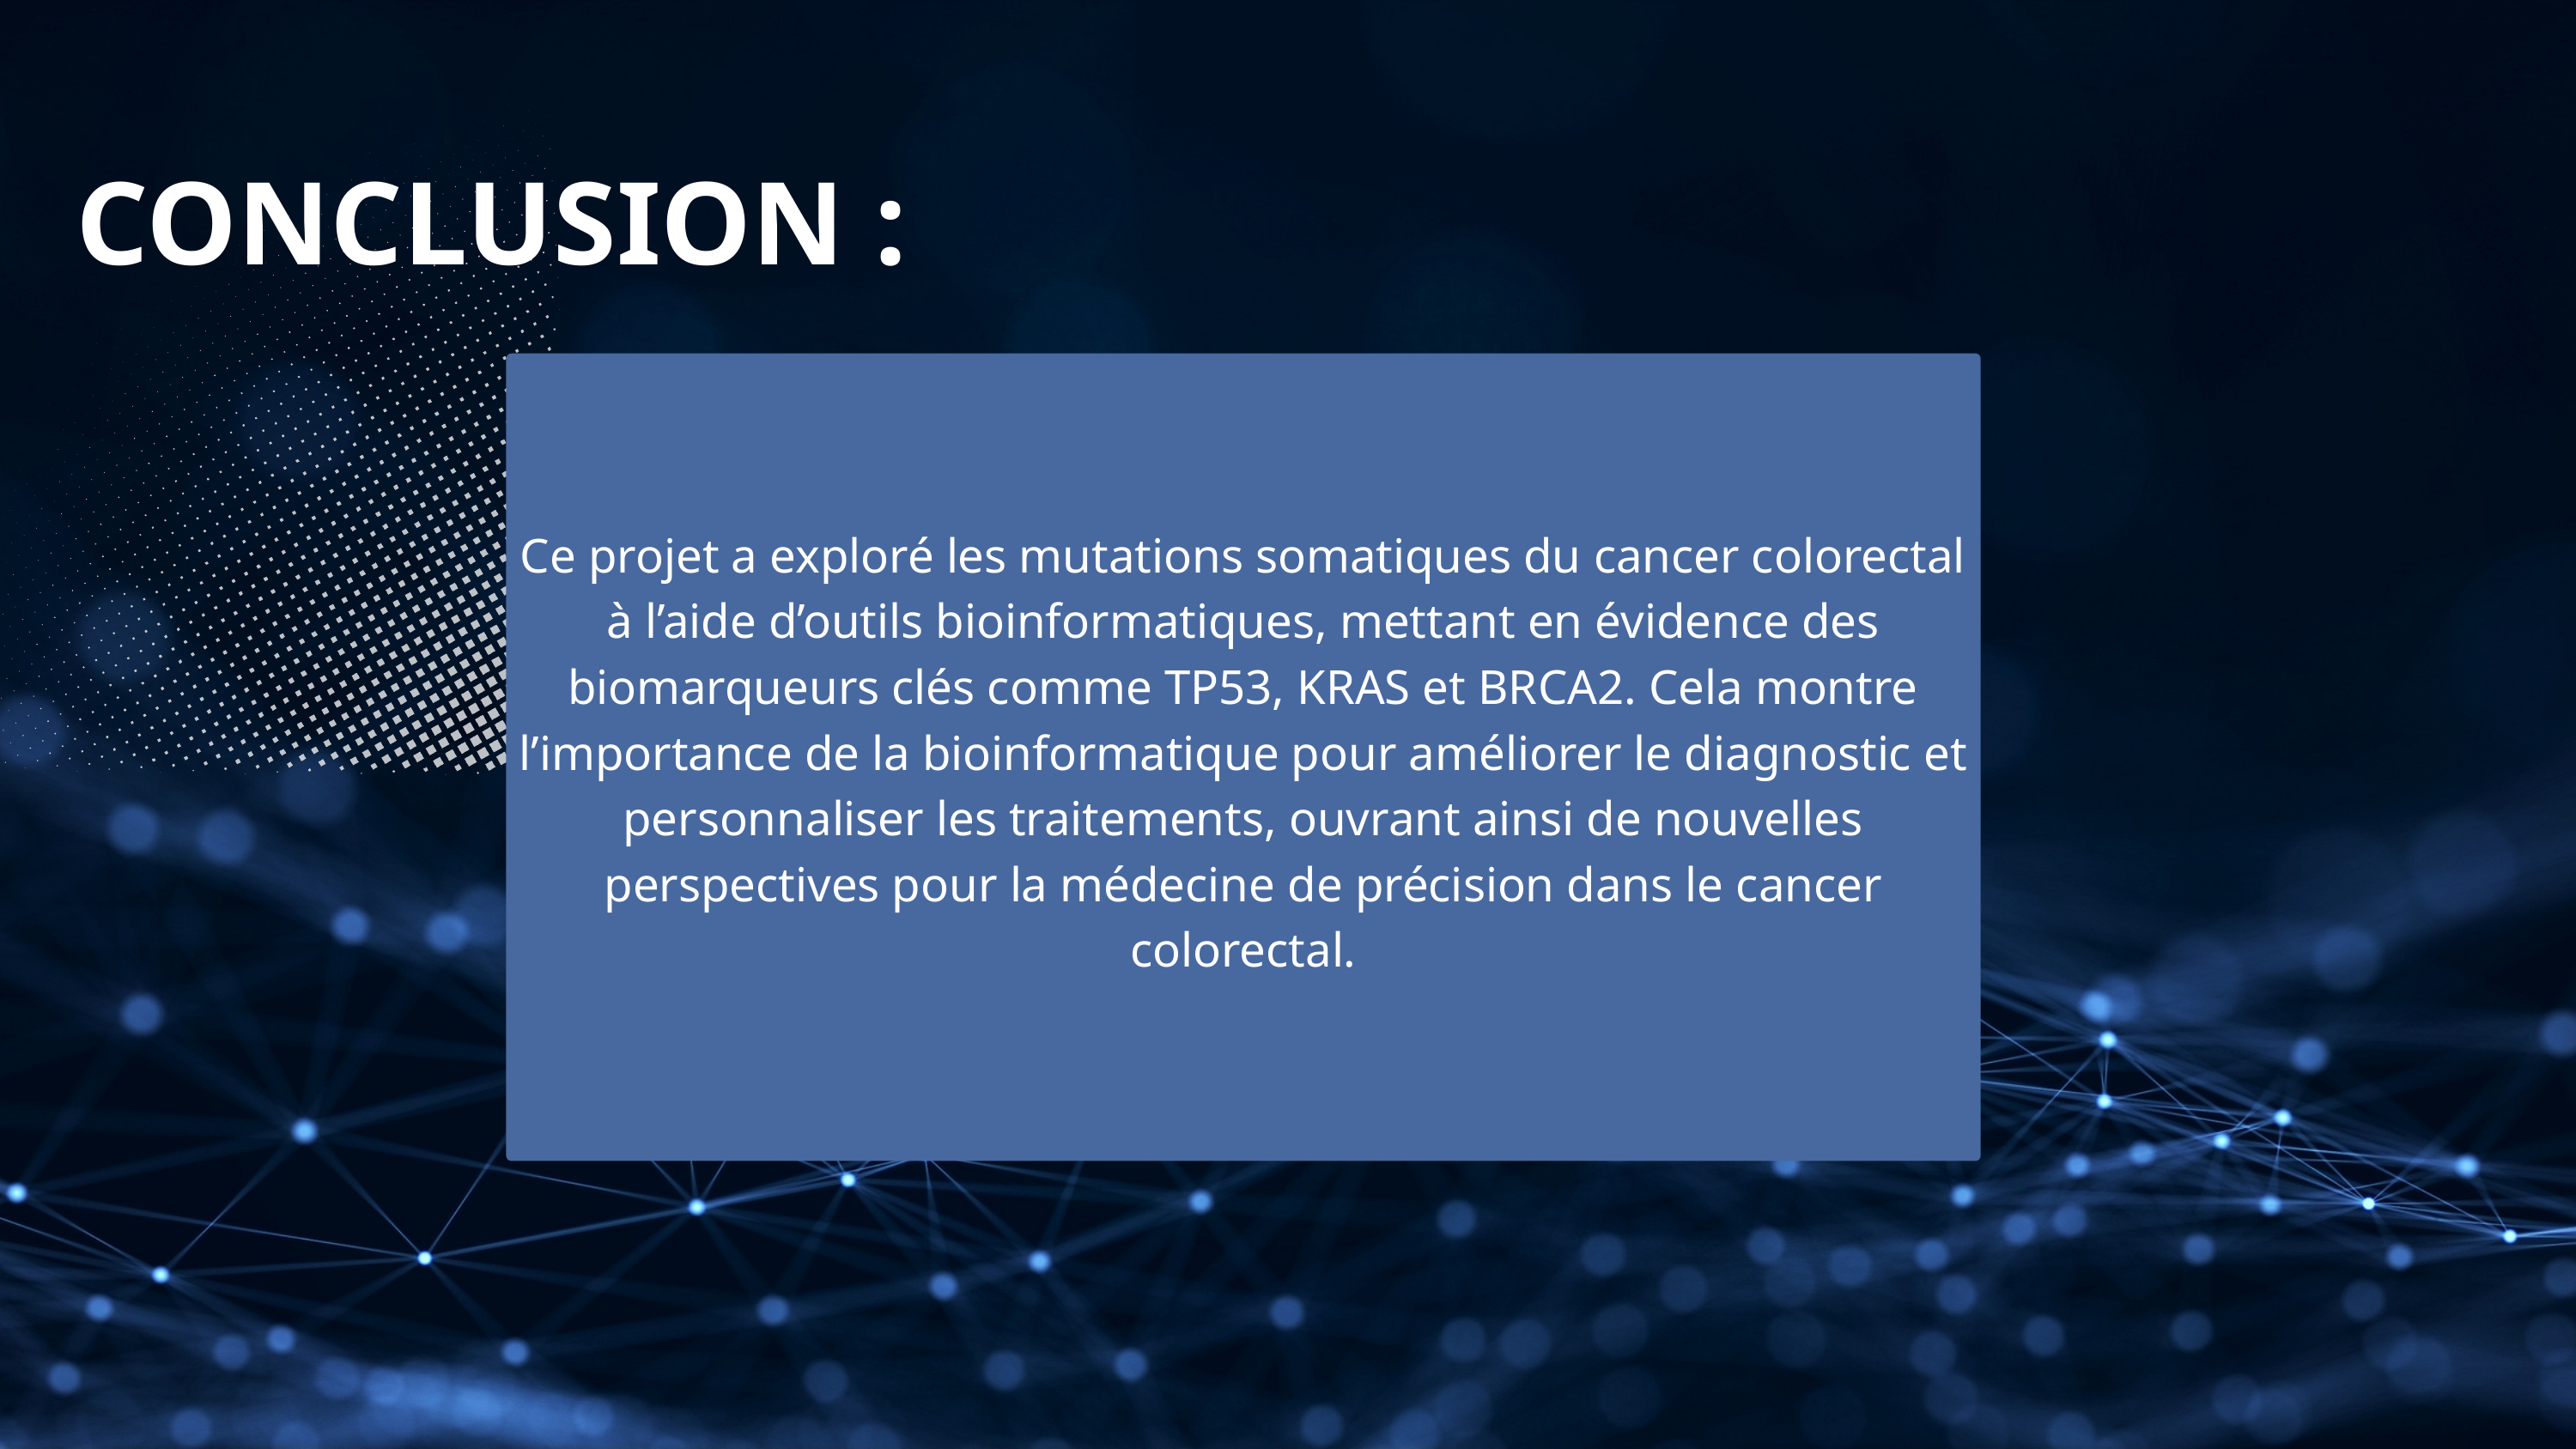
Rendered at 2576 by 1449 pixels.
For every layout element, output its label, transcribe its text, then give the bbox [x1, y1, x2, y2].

text_box [0, 0, 2576, 1449]
text_box [0, 84, 564, 777]
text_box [506, 353, 1981, 1161]
text_box CONCLUSION : [76, 127, 2214, 288]
